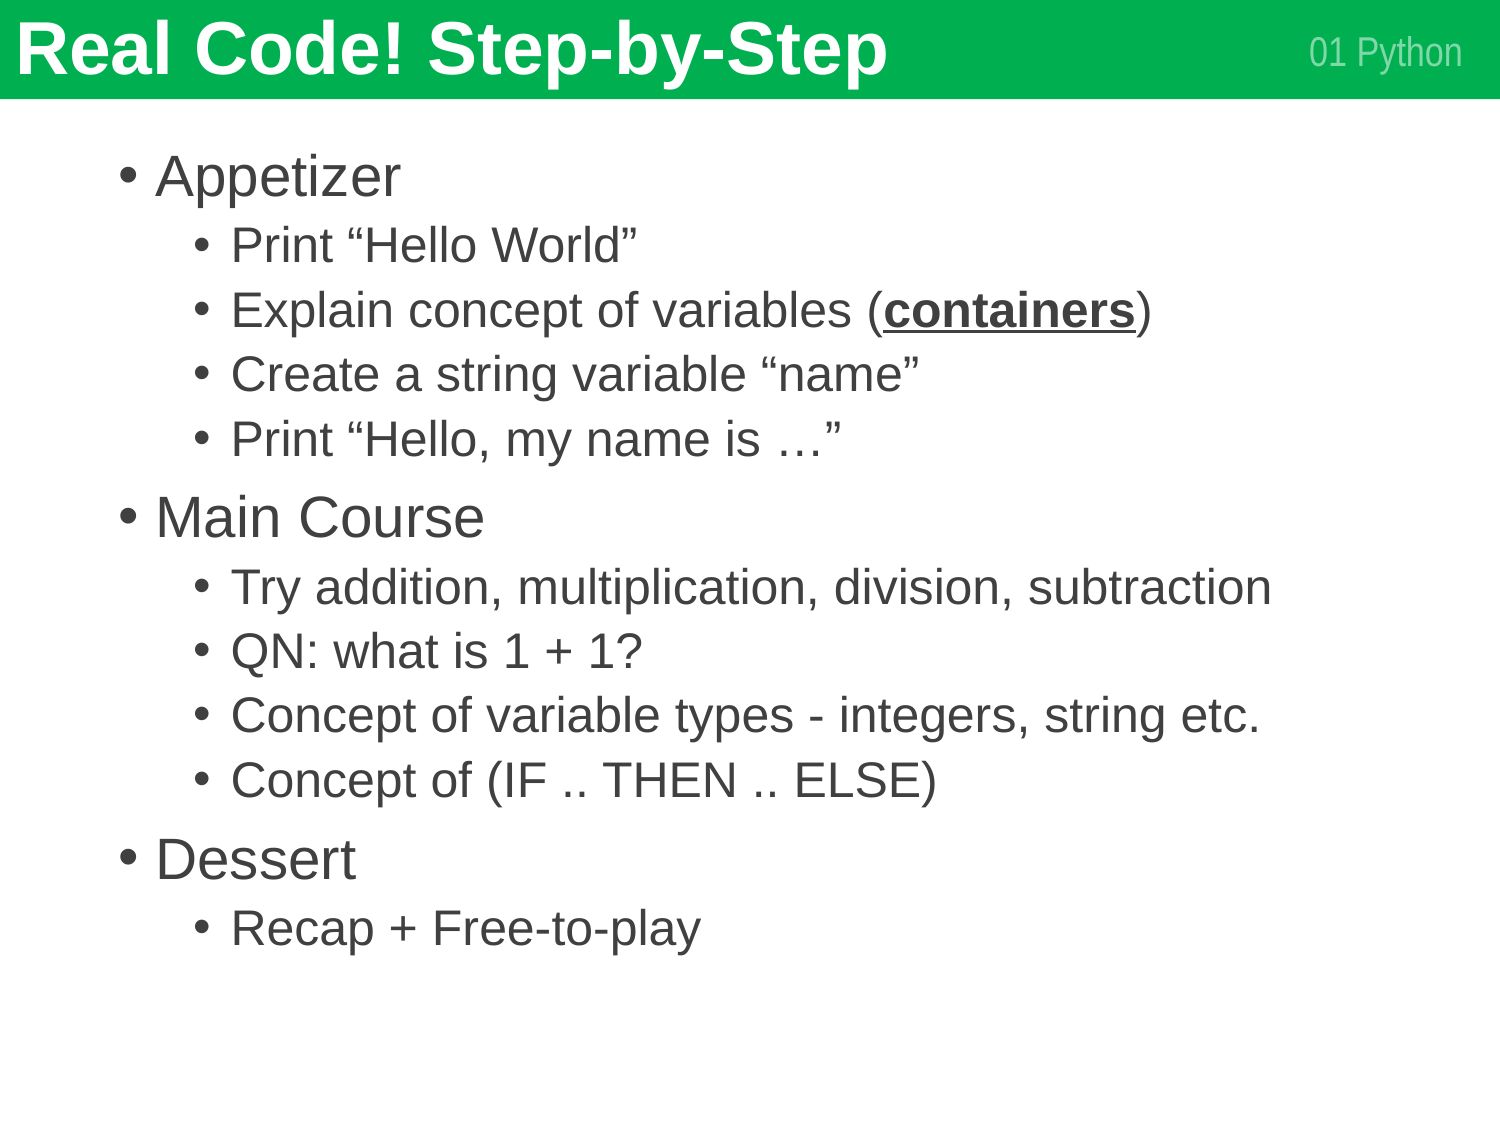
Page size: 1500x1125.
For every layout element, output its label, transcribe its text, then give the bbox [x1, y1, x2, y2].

slide_number 01 Python [1154, 19, 1478, 80]
list Appetizer Print “Hello World” Explain concept of variables (containers) Create a string variable “name” Print “Hello, my name is …” Main Course Try addition, multiplication, division, subtraction QN: what is 1 + 1? Concept of variable types - integers, string etc. Concept of (IF .. THEN .. ELSE) Dessert Recap + Free-to-play [103, 139, 1397, 1073]
title Real Code! Step-by-Step [0, 0, 1294, 100]
